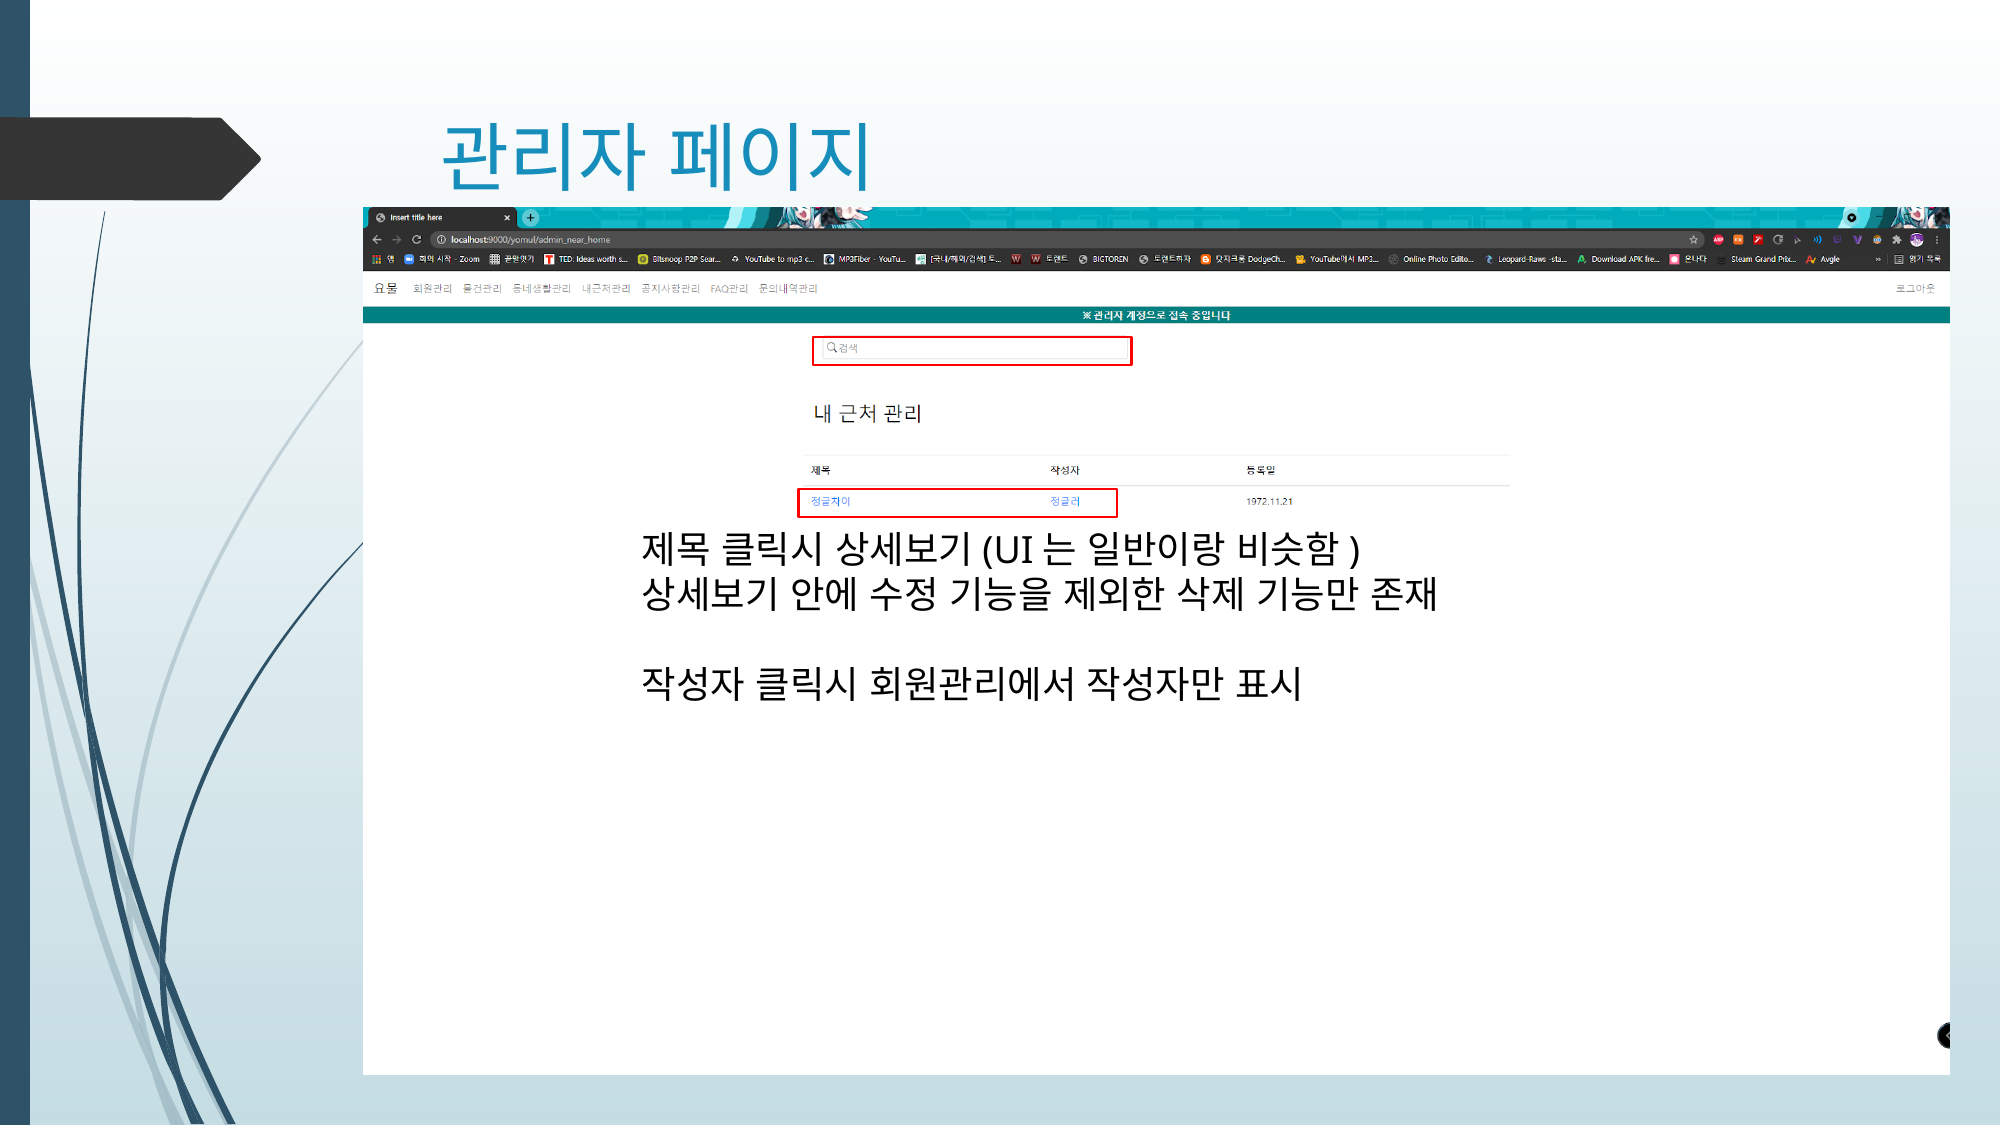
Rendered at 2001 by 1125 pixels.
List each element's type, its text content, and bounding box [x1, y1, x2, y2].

title 관리자 페이지 [425, 102, 1888, 205]
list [362, 207, 1950, 1076]
